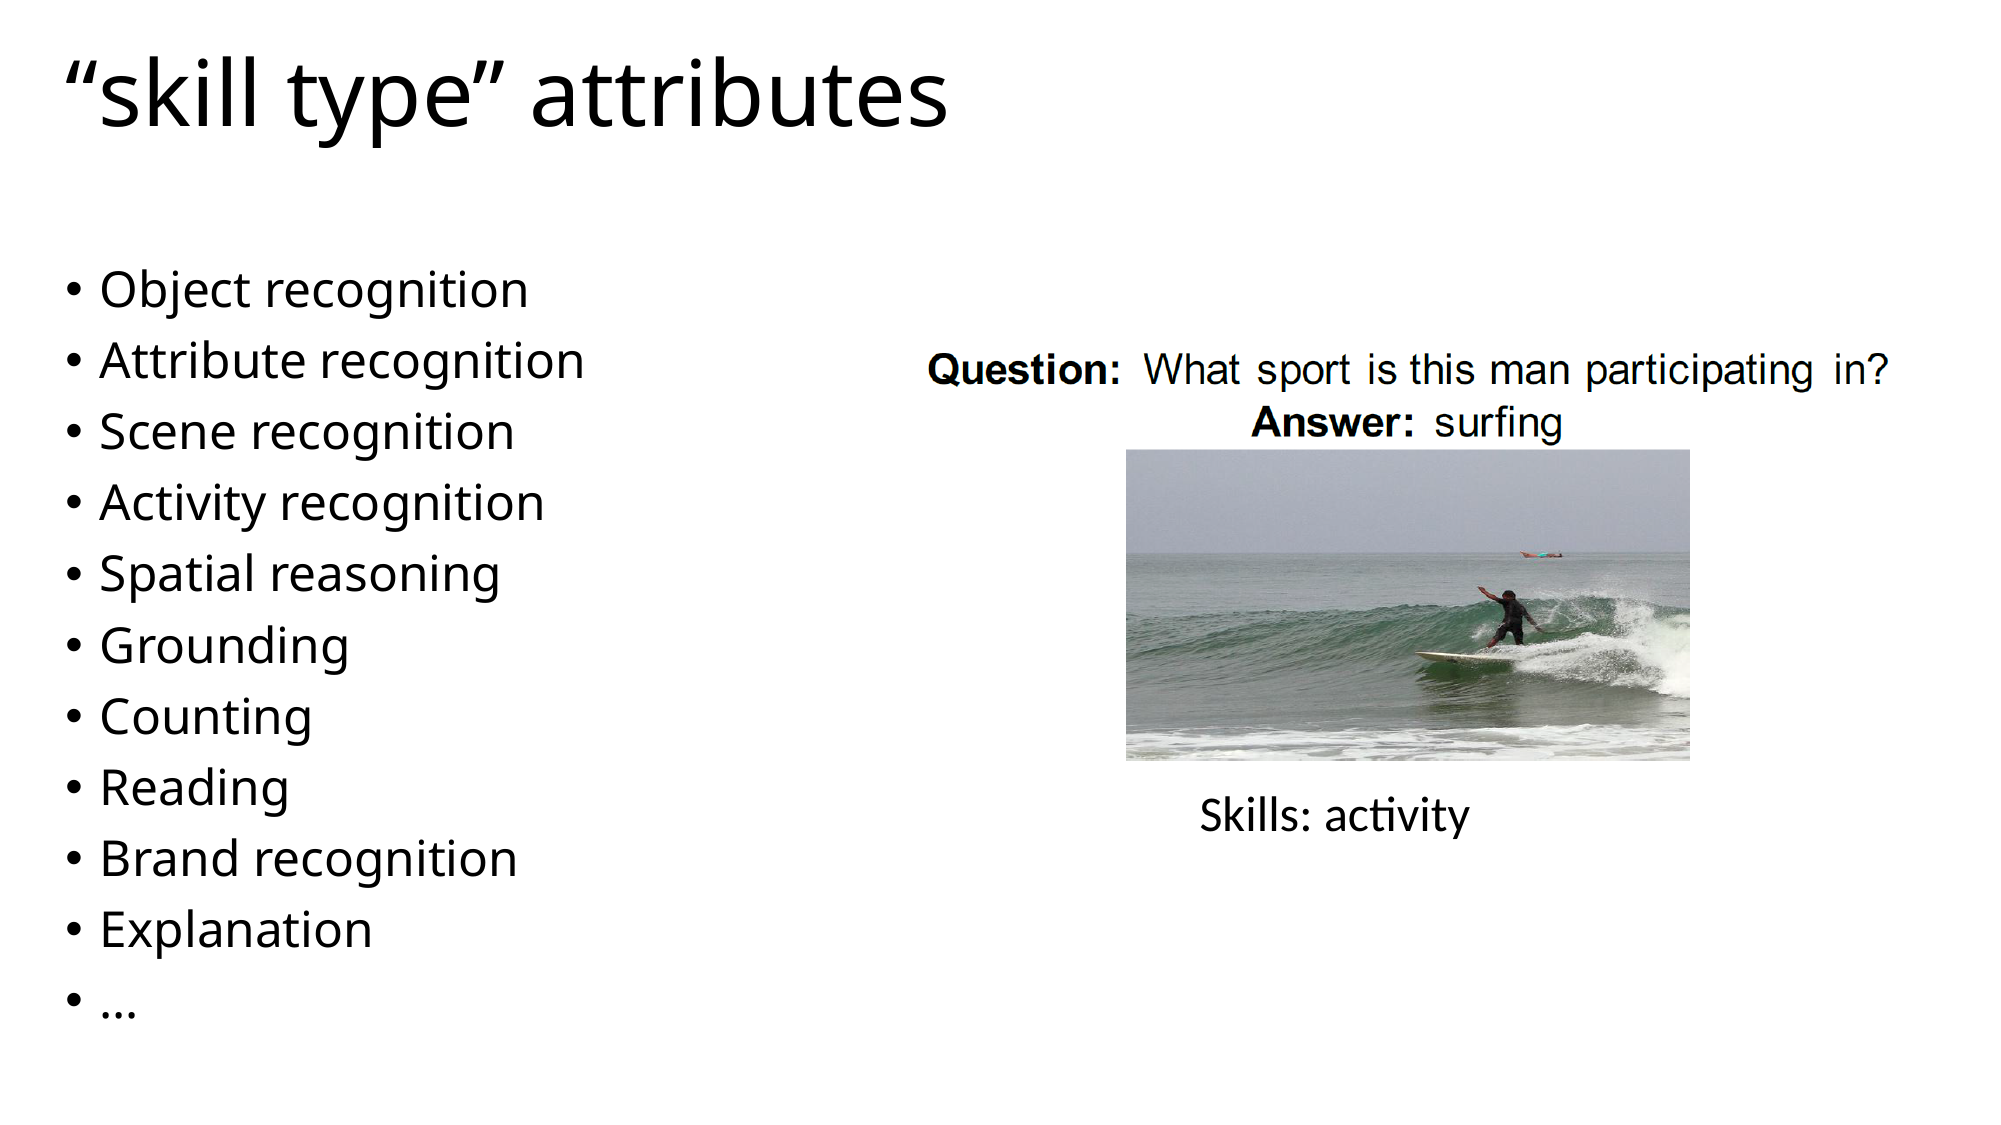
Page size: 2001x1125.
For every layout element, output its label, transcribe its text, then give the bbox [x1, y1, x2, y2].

list Object recognition Attribute recognition Scene recognition Activity recognition Spatial reasoning Grounding Counting Reading Brand recognition Explanation … [50, 180, 1942, 1043]
title “skill type” attributes [50, 35, 1942, 158]
picture [915, 340, 1915, 775]
